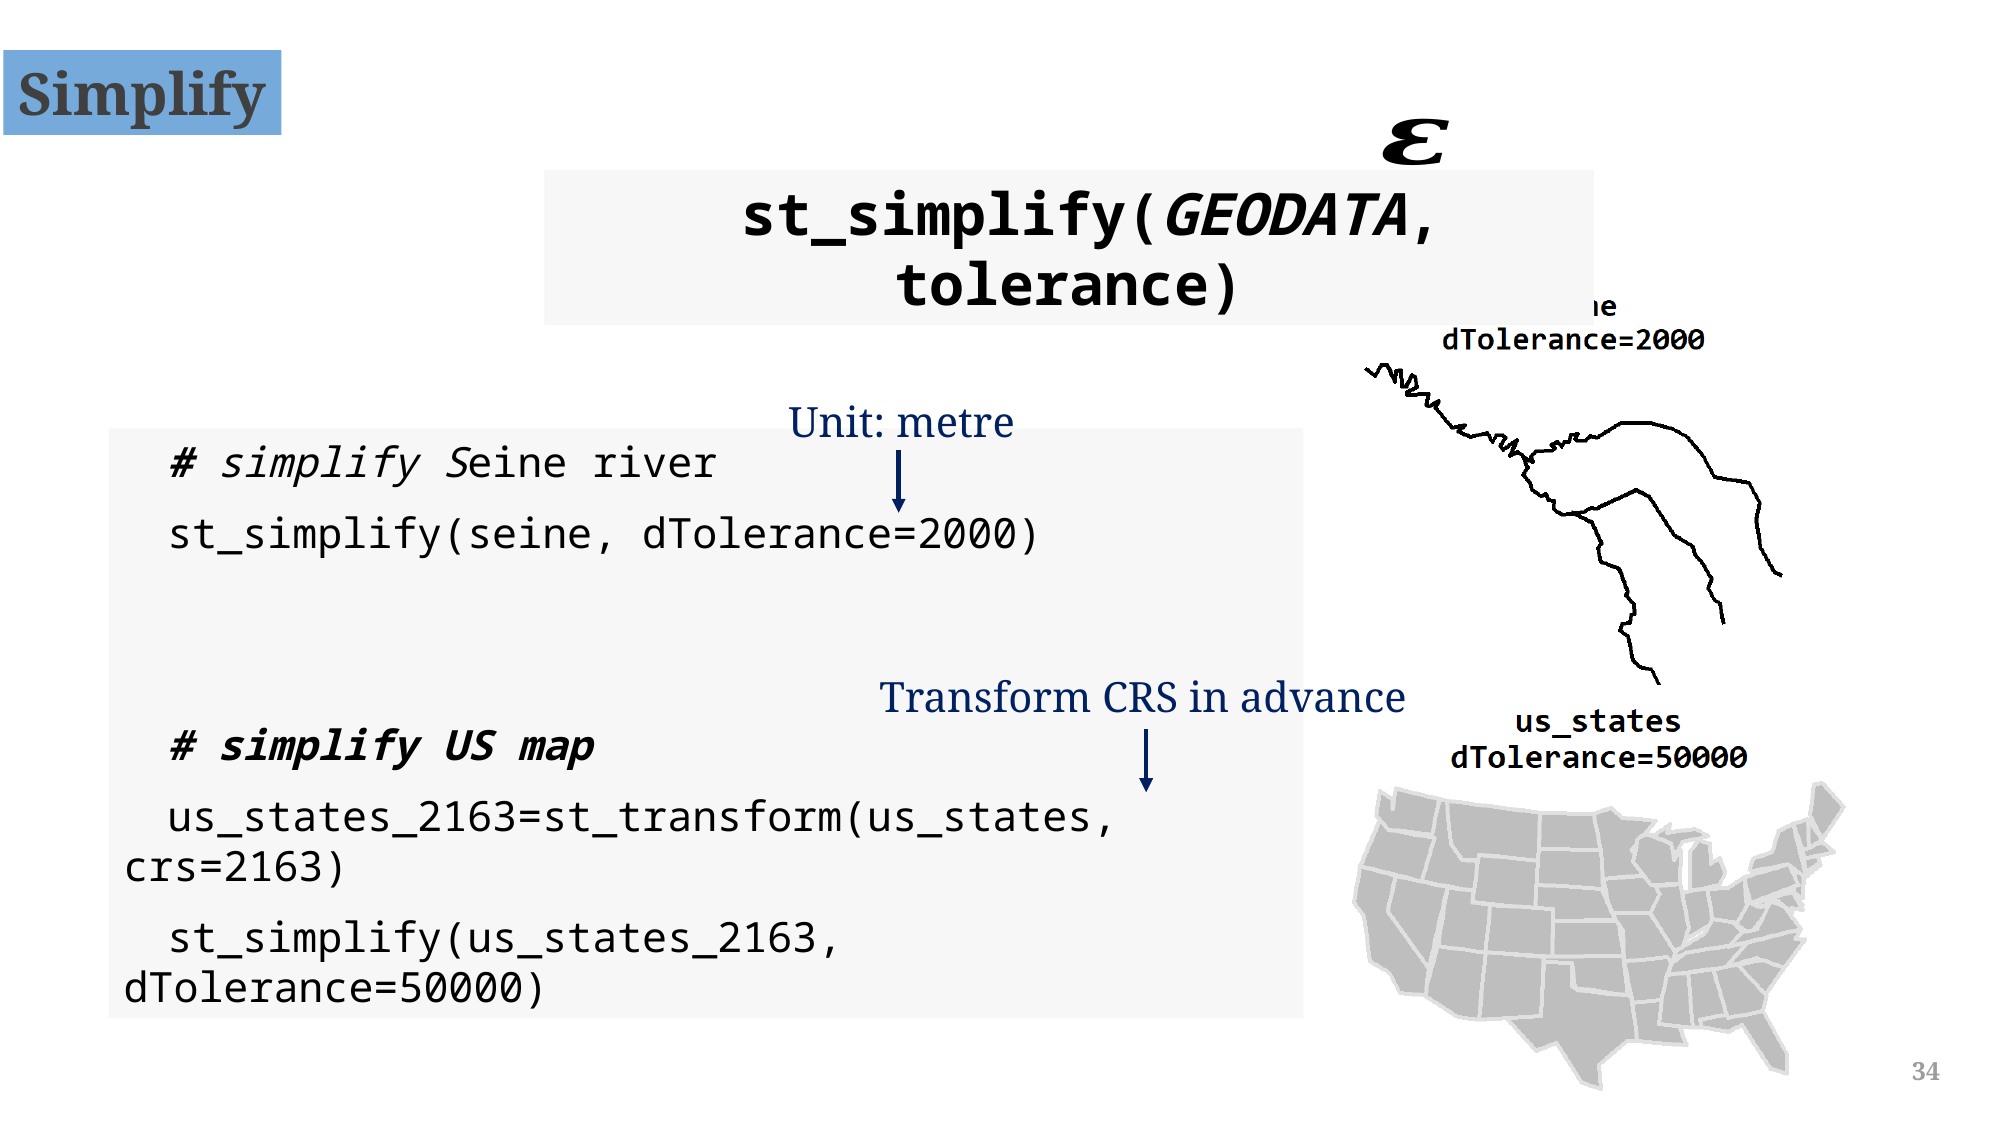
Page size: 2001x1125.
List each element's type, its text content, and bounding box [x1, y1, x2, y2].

text_box # simplify Seine river st_simplify(seine, dTolerance=2000) # simplify US map us_states_2163=st_transform(us_states, crs=2163) st_simplify(us_states_2163, dTolerance=50000) [108, 428, 1304, 1019]
text_box Unit: metre [773, 388, 1030, 454]
picture [1335, 282, 1872, 1122]
slide_number 34 [1872, 1042, 1955, 1103]
text_box Simplify [3, 50, 282, 135]
text_box Transform CRS in advance [864, 663, 1346, 729]
text_box st_simplify(GEODATA, tolerance) [544, 170, 1594, 325]
